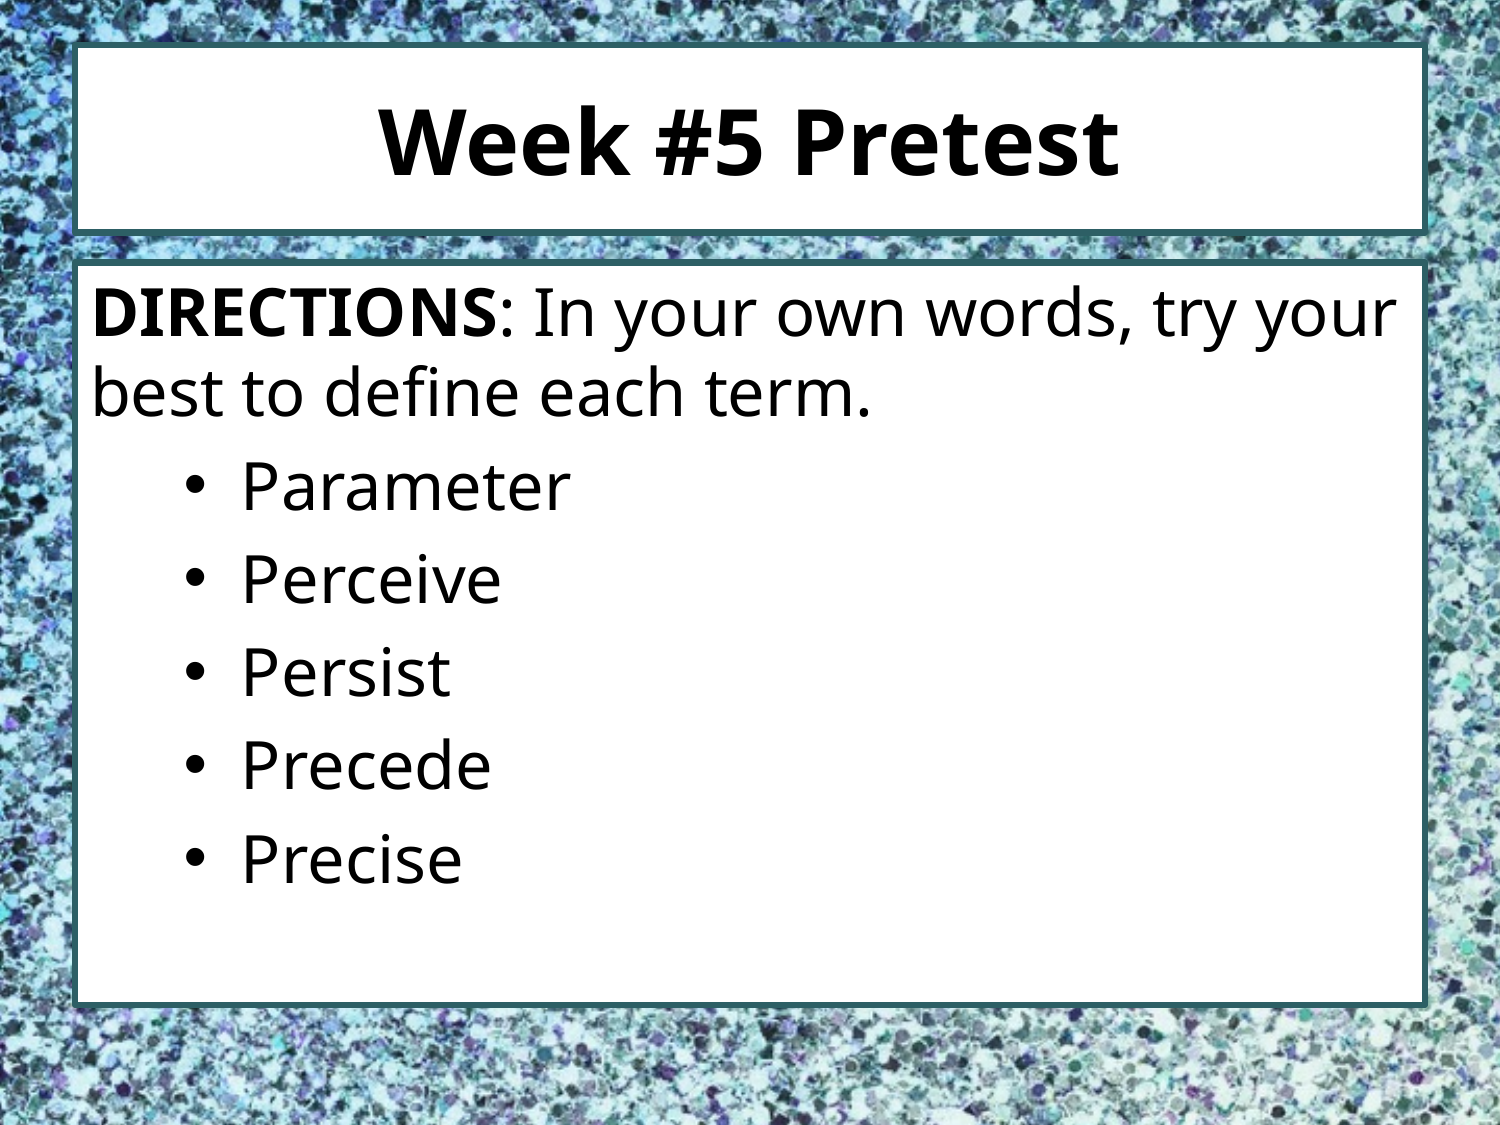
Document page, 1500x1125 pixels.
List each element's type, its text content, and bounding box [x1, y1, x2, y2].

list DIRECTIONS: In your own words, try your best to define each term. Parameter Perceive Persist Precede Precise [72, 259, 1428, 1008]
picture [0, 0, 1500, 1125]
title Week #5 Pretest [72, 42, 1428, 236]
